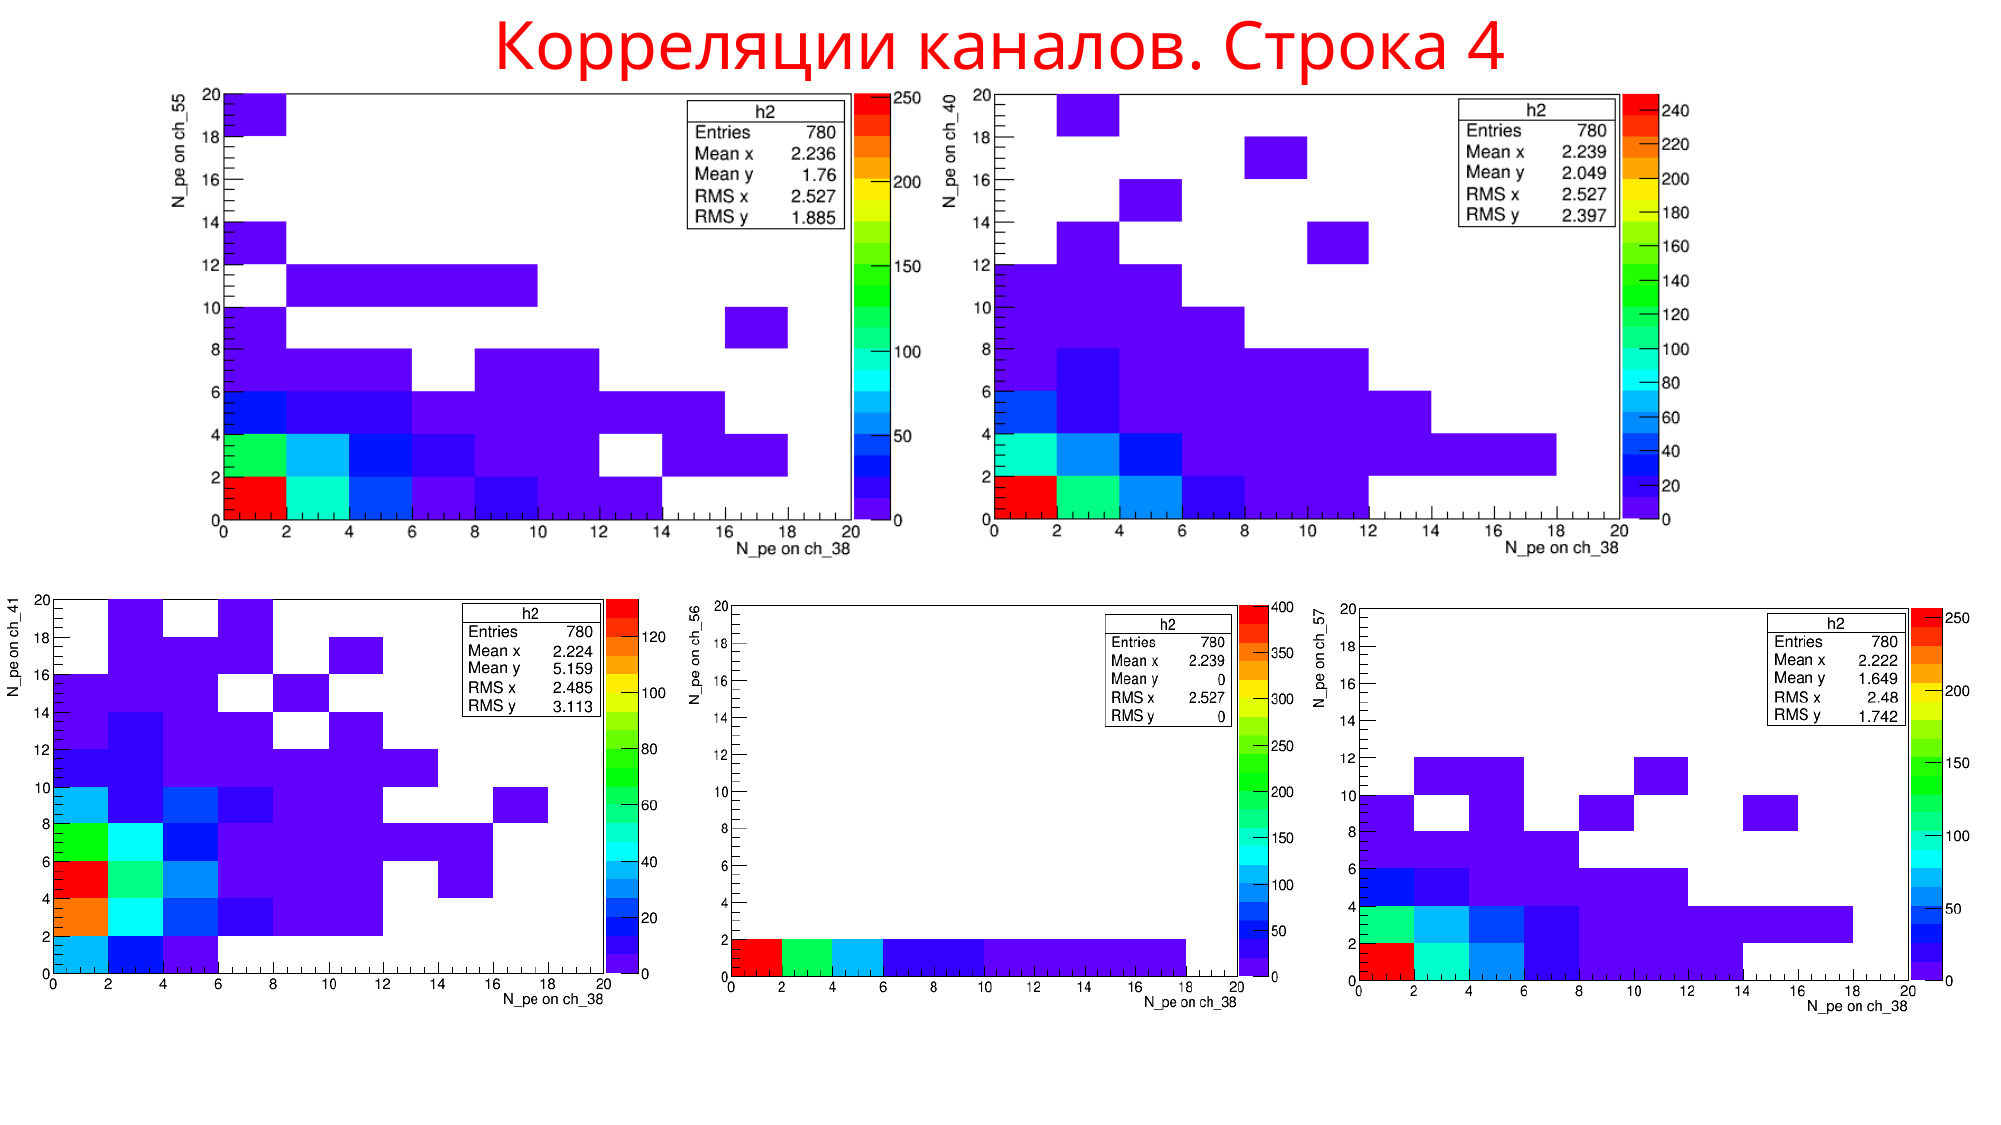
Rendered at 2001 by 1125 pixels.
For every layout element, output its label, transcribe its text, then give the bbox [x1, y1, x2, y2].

picture [0, 588, 669, 1013]
picture [164, 81, 927, 561]
picture [1305, 597, 1971, 1019]
picture [936, 85, 1693, 561]
picture [678, 597, 1296, 1013]
title Корреляции каналов. Строка 4 [0, 0, 2000, 113]
